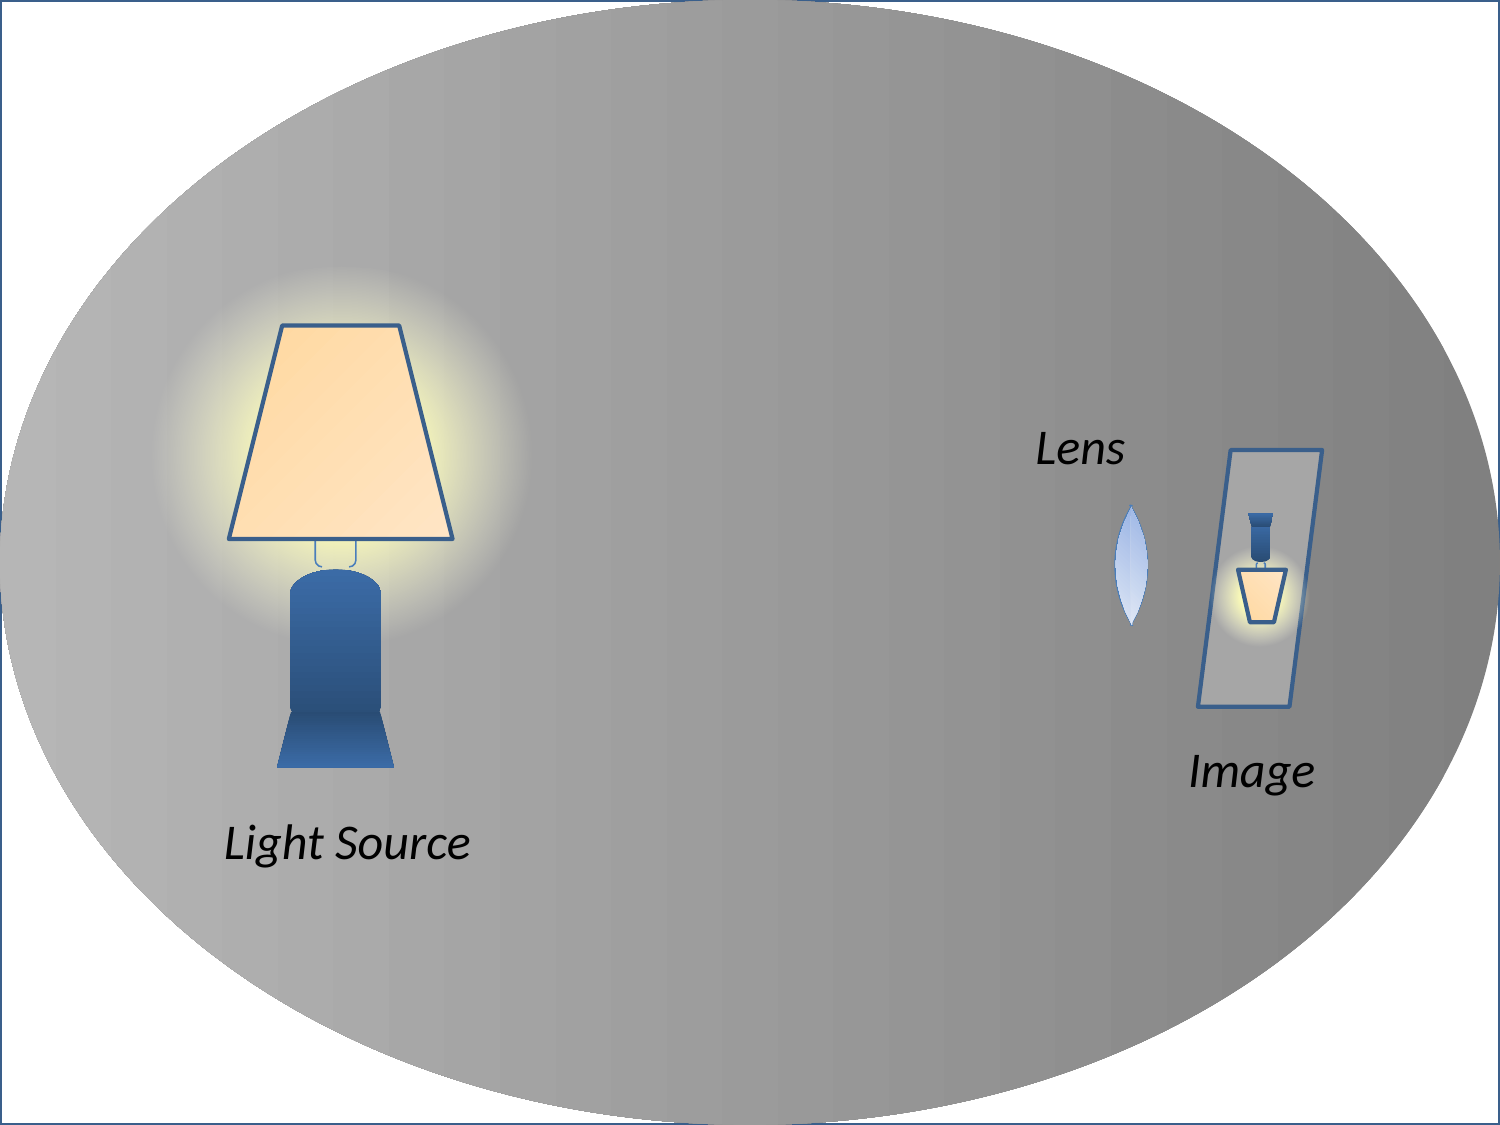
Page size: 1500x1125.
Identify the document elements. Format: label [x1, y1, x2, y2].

text_box [0, 0, 1500, 1125]
